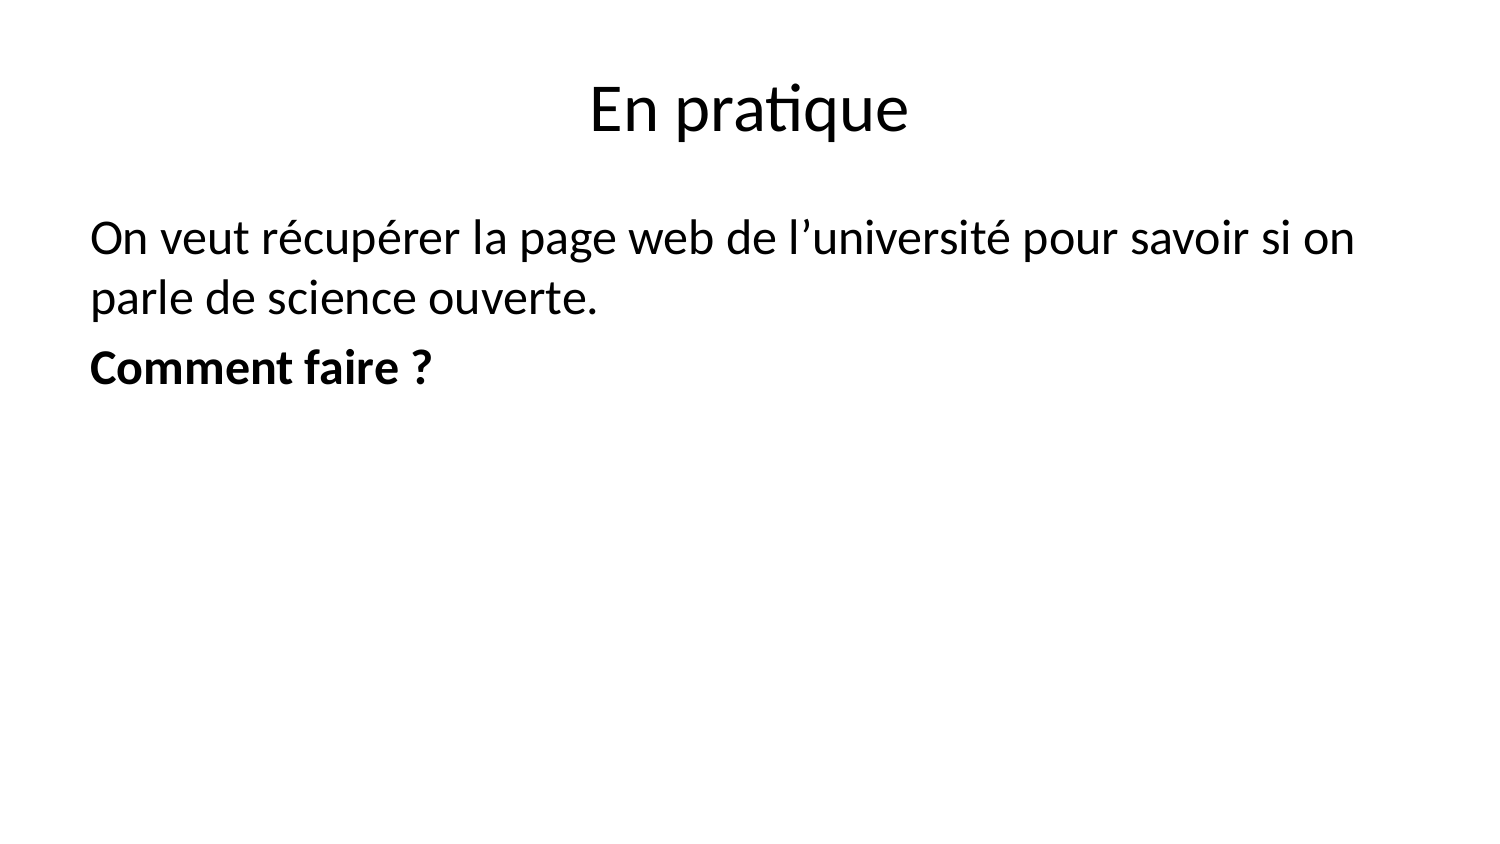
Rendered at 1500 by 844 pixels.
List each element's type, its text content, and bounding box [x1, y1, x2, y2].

title En pratique [75, 33, 1425, 175]
list On veut récupérer la page web de l’université pour savoir si on parle de science ouverte. Comment faire ? [75, 196, 1425, 754]
